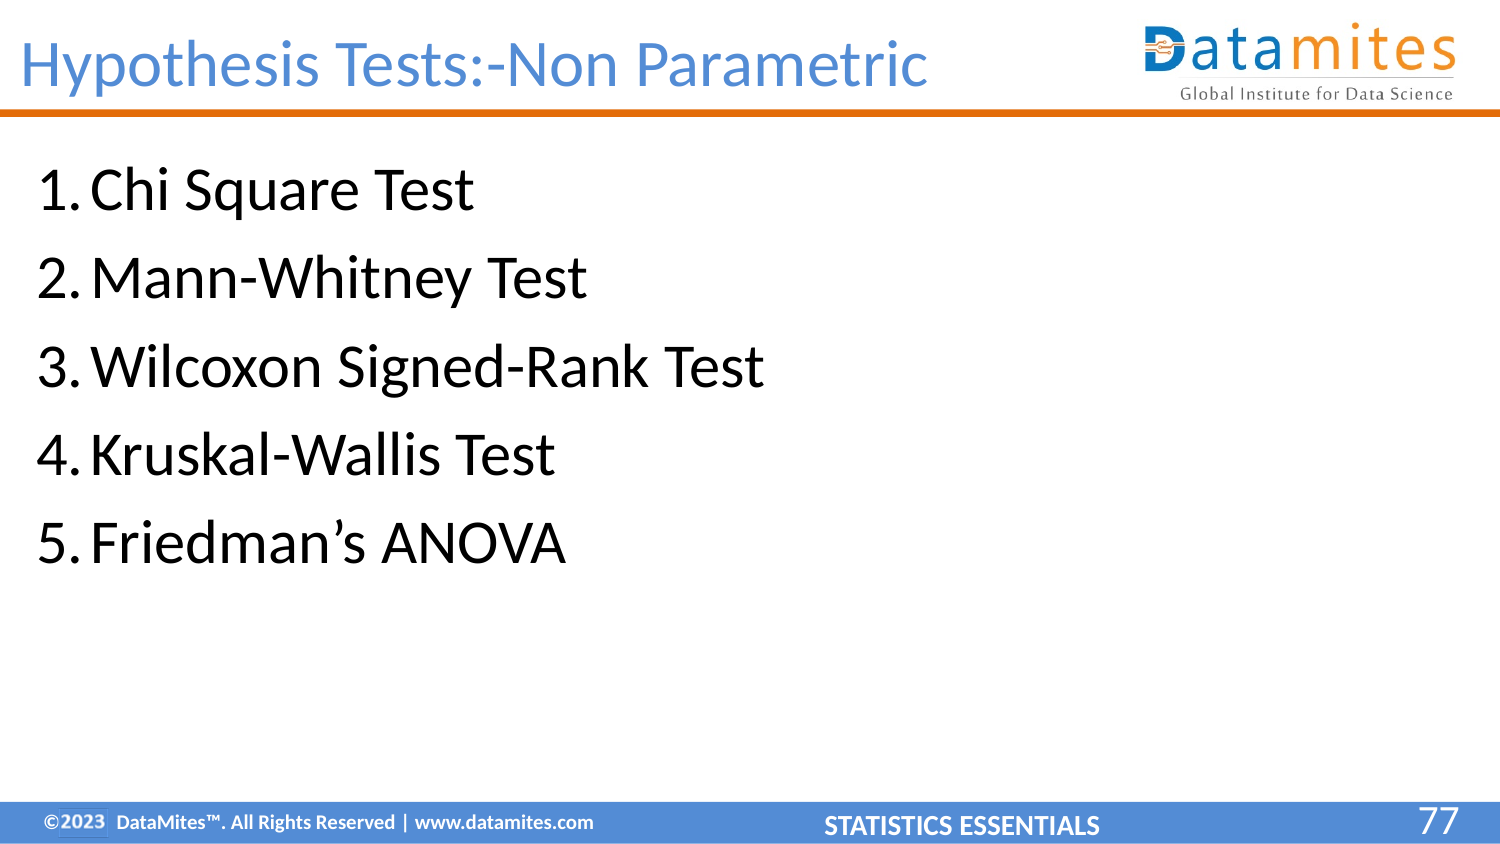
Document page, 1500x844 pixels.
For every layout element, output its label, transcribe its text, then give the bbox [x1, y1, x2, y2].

title Hypothesis Tests:-Non Parametric [5, 21, 1138, 98]
picture [0, 801, 167, 844]
picture [1137, 19, 1463, 104]
list Chi Square Test Mann-Whitney Test Wilcoxon Signed-Rank Test Kruskal-Wallis Test Friedman’s ANOVA [18, 140, 1425, 754]
slide_number ‹#› [1387, 795, 1475, 841]
footer STATISTICS ESSENTIALS [624, 798, 1300, 844]
